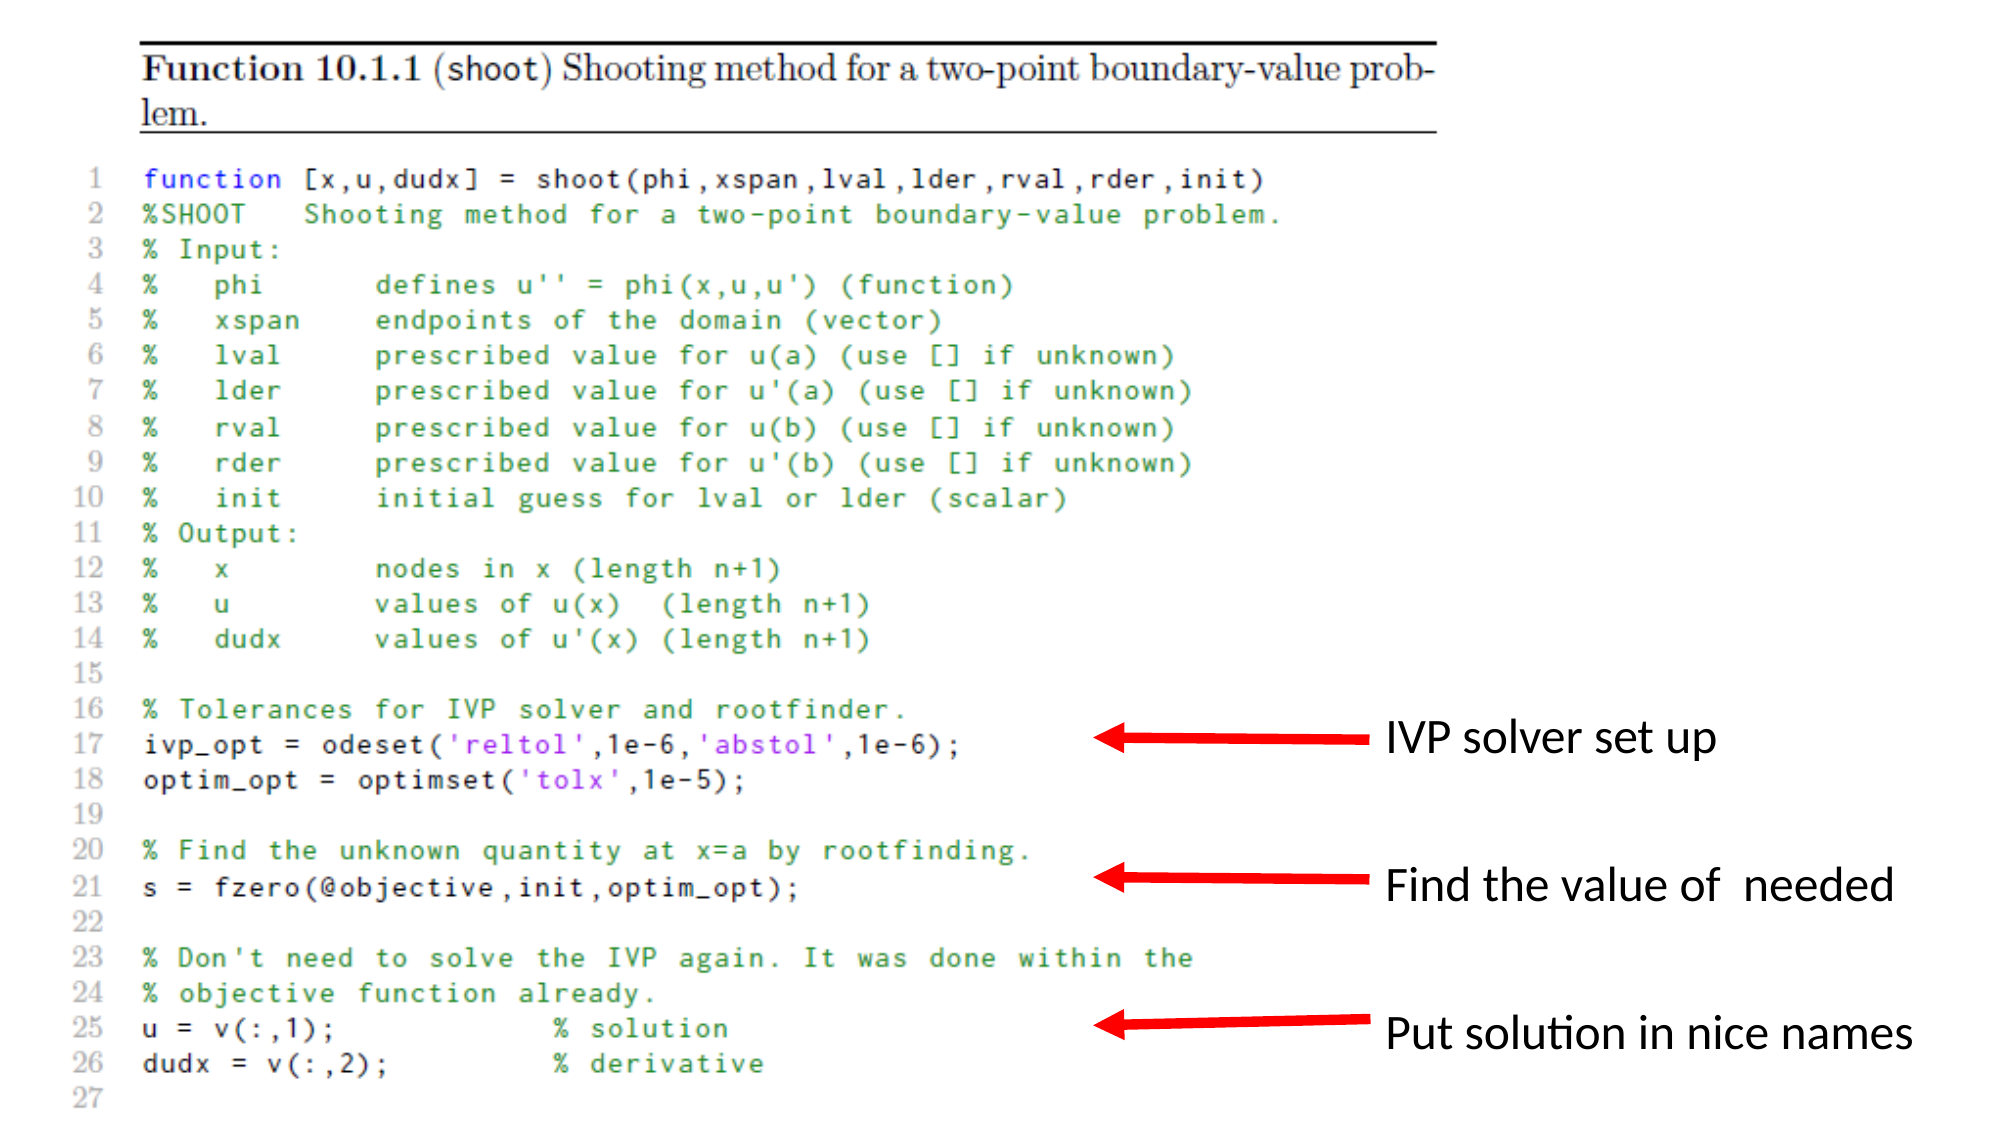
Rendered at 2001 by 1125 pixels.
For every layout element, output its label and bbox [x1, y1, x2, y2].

picture [60, 28, 1451, 1118]
text_box [1093, 1018, 1371, 1026]
